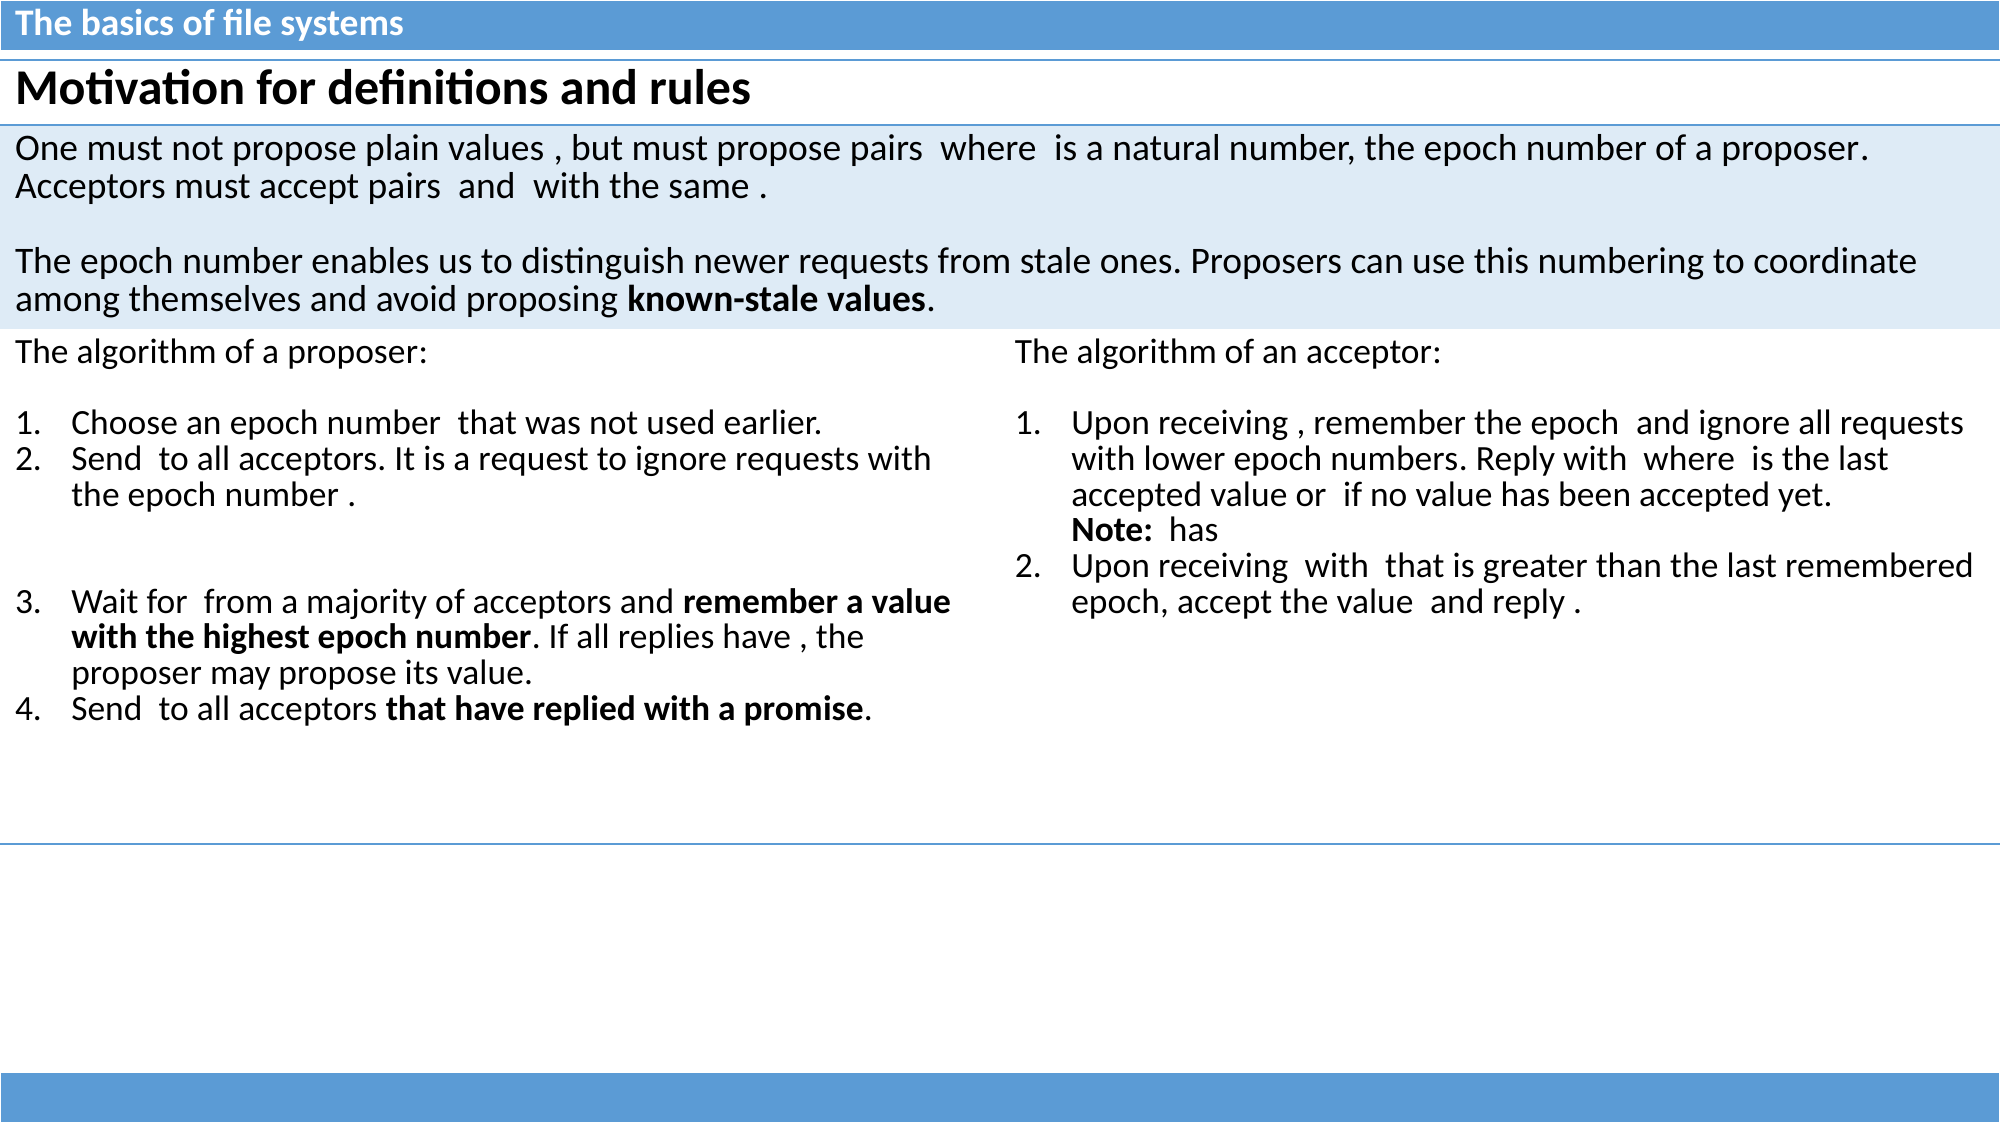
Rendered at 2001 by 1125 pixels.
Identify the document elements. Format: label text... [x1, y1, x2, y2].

table_header The basics of file systems [1, 1, 1999, 50]
table_header [1, 1073, 1999, 1122]
